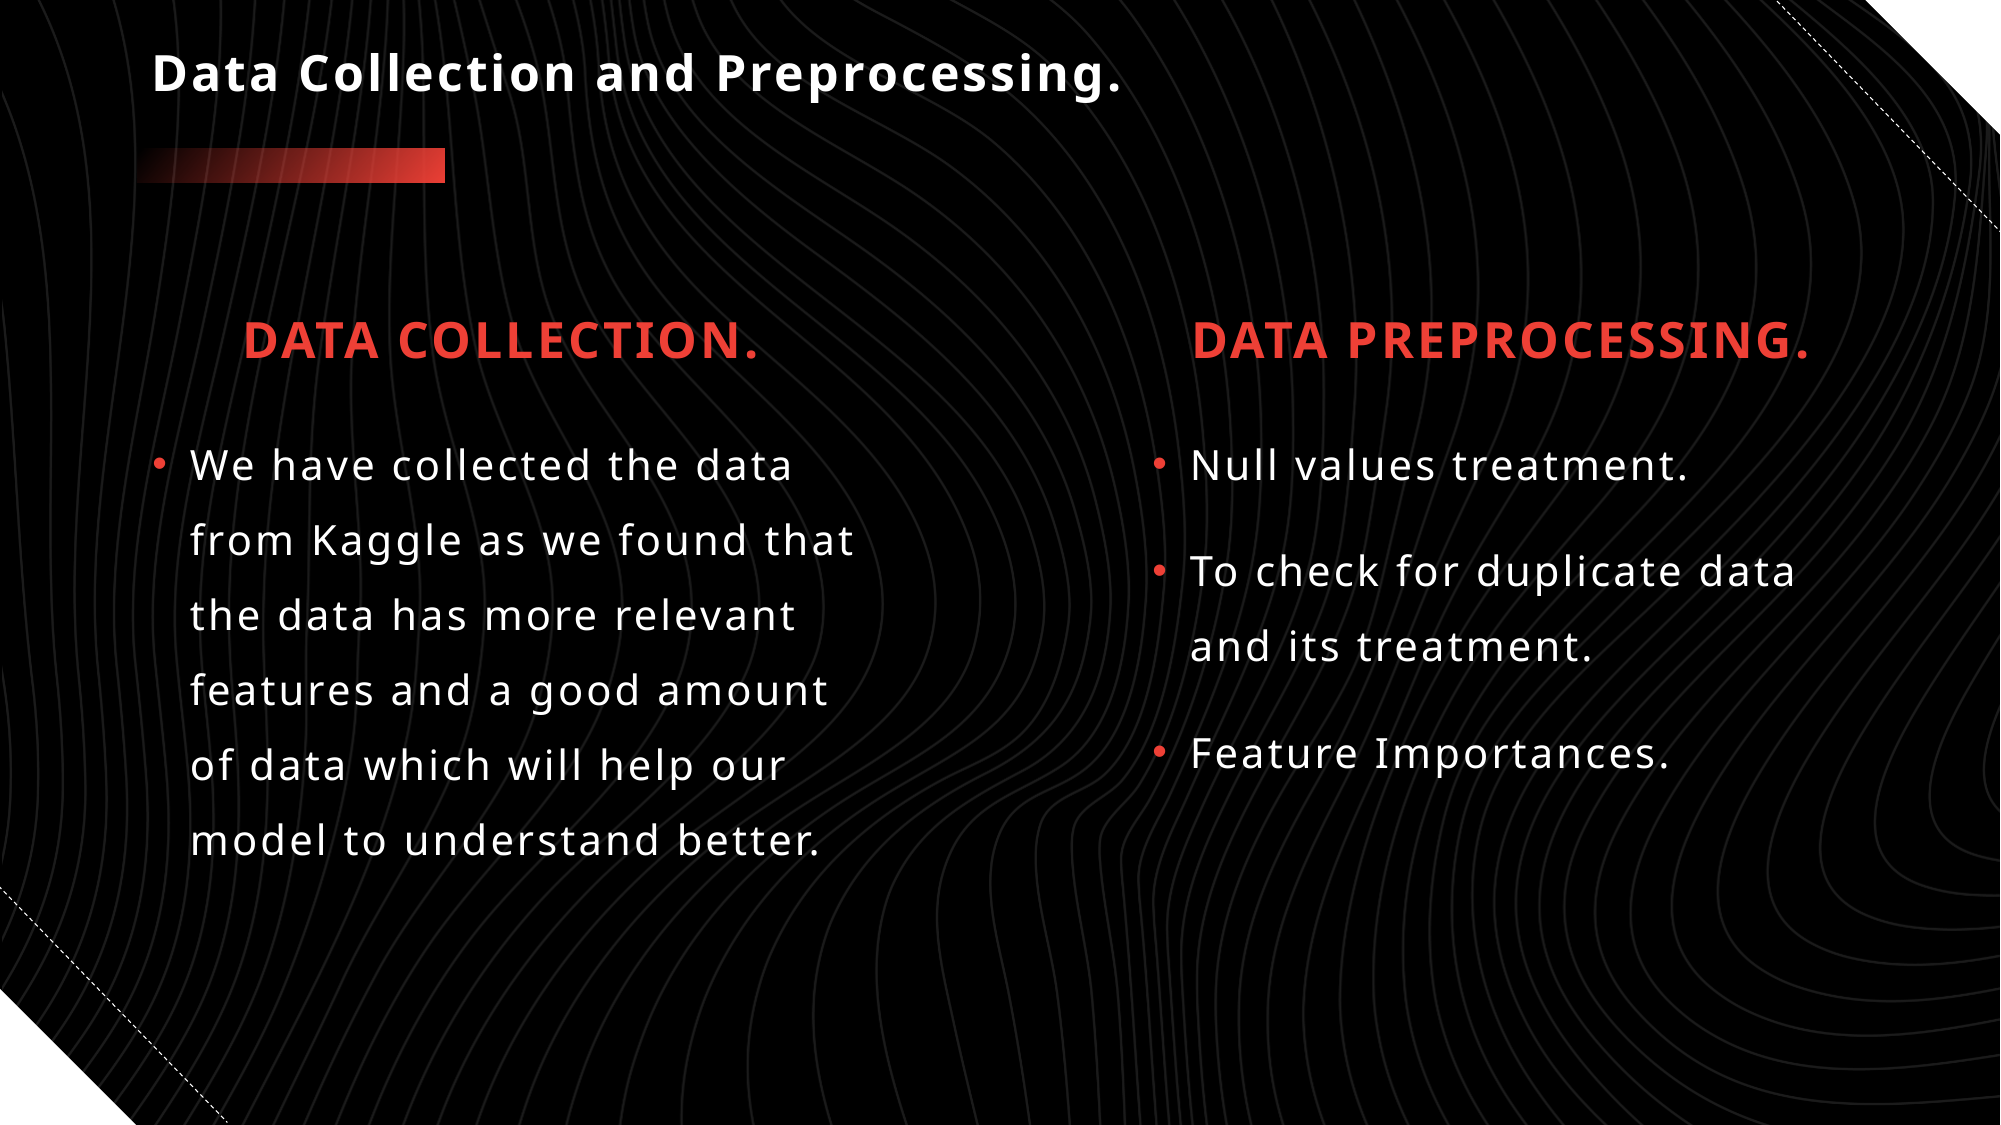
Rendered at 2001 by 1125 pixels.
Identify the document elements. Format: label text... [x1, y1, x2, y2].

list Data Collection. [137, 265, 865, 381]
list Null values treatment. To check for duplicate data and its treatment. Feature Importances. [1137, 405, 1890, 903]
list Data Preprocessing. [1137, 265, 1865, 381]
title Data Collection and Preprocessing. [136, 27, 1863, 124]
list We have collected the data from Kaggle as we found that the data has more relevant features and a good amount of data which will help our model to understand better. [137, 405, 890, 914]
